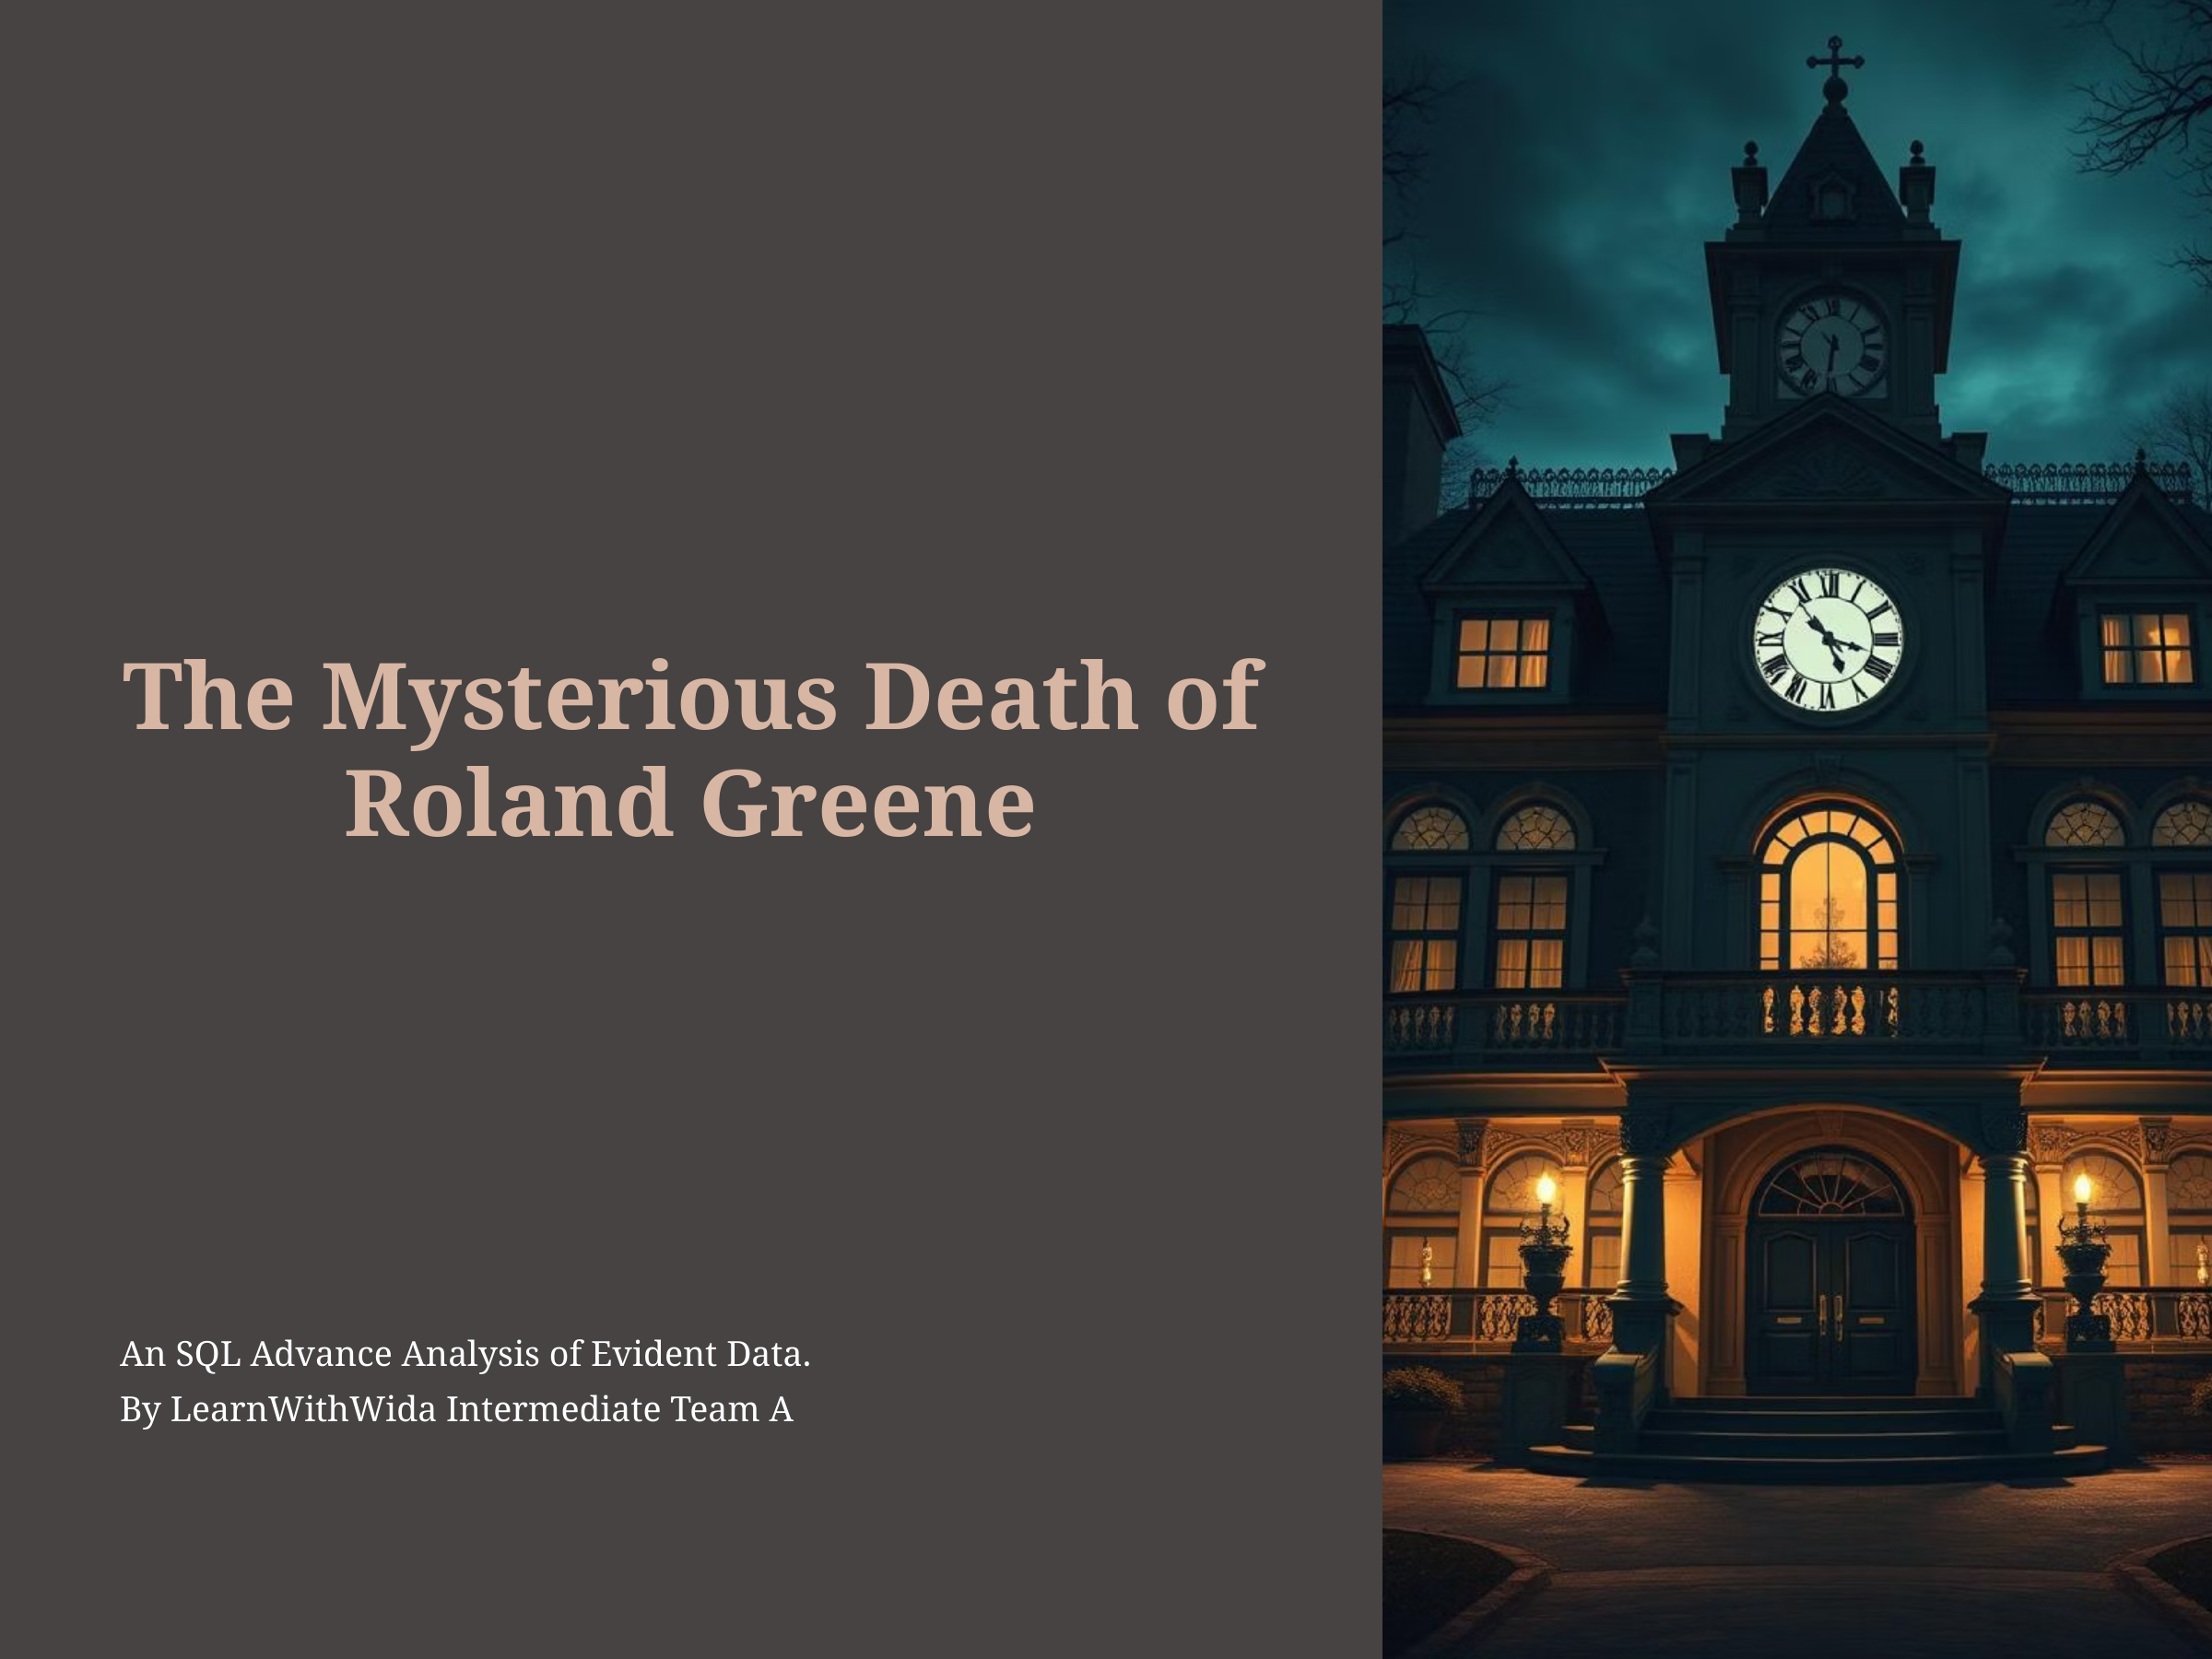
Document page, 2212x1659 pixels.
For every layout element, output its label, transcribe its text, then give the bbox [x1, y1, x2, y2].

picture [1382, 0, 2212, 1659]
text_box The Mysterious Death of Roland Greene [120, 641, 1263, 856]
text_box An SQL Advance Analysis of Evident Data. By LearnWithWida Intermediate Team A [120, 1319, 1263, 1430]
